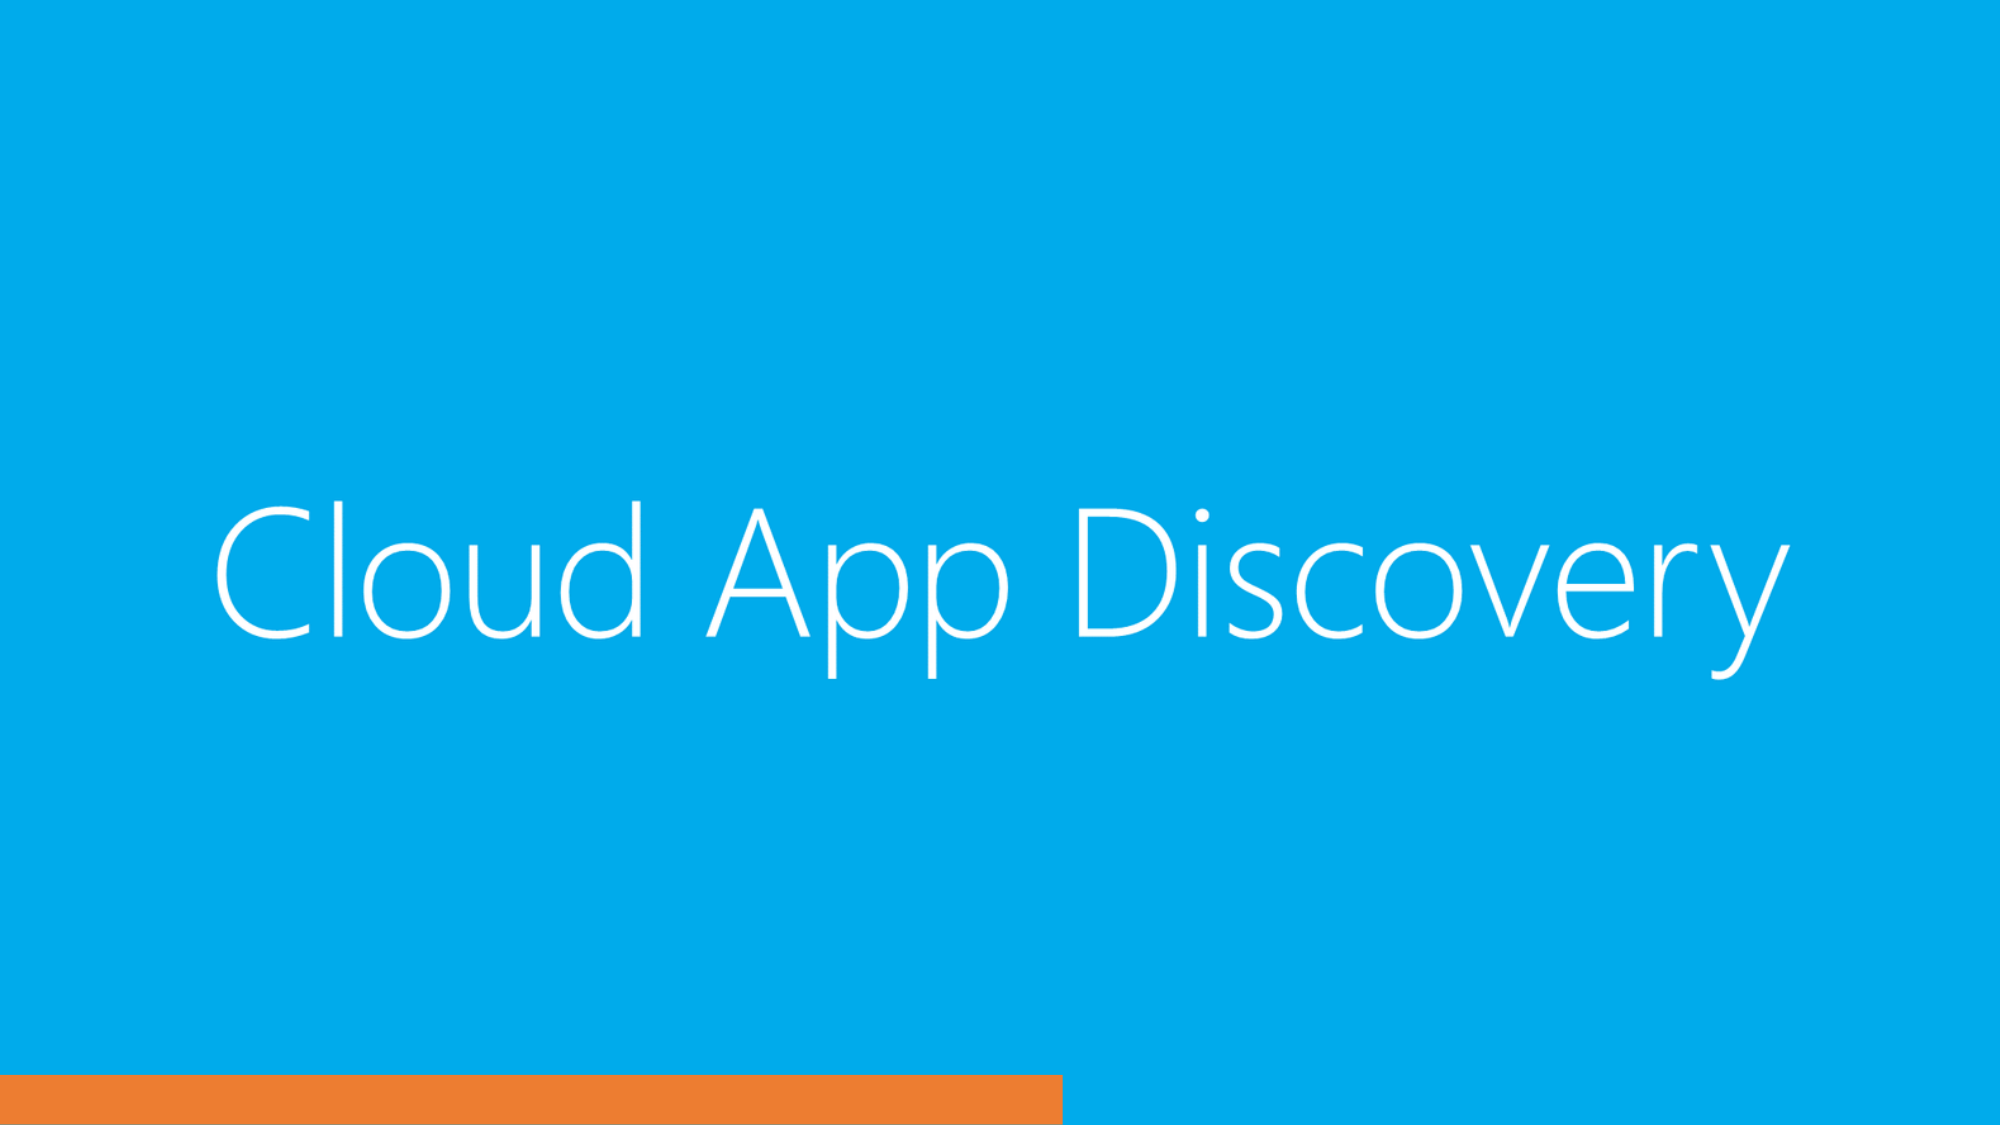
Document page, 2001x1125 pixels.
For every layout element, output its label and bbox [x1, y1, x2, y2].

picture [1229, 543, 1282, 639]
picture [1079, 508, 1176, 637]
picture [707, 508, 810, 637]
picture [928, 543, 1008, 678]
picture [1711, 545, 1789, 680]
picture [1558, 543, 1633, 639]
picture [364, 543, 450, 639]
picture [217, 506, 309, 639]
picture [560, 501, 640, 639]
picture [334, 501, 343, 637]
picture [1471, 545, 1549, 637]
picture [1654, 544, 1697, 637]
picture [1198, 545, 1206, 637]
picture [0, 1075, 1062, 1125]
picture [1196, 509, 1209, 522]
picture [469, 545, 540, 639]
picture [1296, 543, 1362, 639]
picture [828, 543, 908, 678]
picture [1376, 543, 1462, 639]
